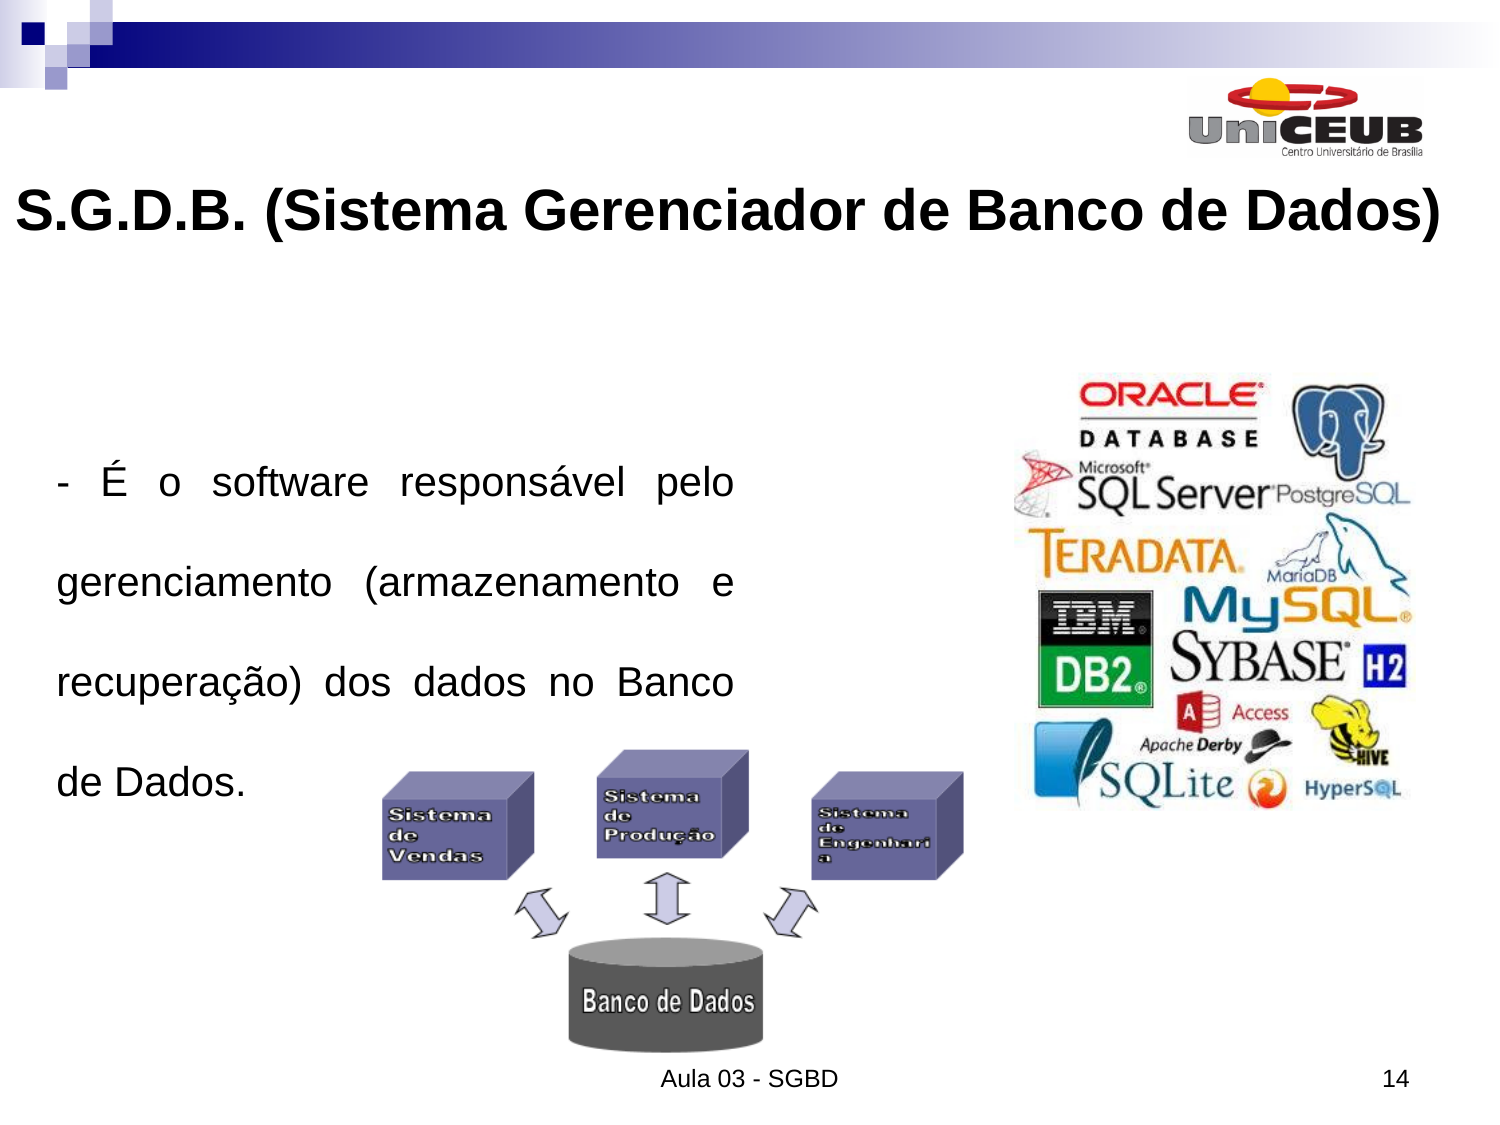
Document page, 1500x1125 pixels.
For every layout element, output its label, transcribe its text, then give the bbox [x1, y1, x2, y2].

picture [367, 746, 988, 1063]
picture [1009, 370, 1424, 815]
picture [1186, 76, 1424, 158]
text_box - É o software responsável pelo gerenciamento (armazenamento e recuperação) dos dados no Banco de Dados. [41, 397, 750, 553]
title S.G.D.B. (Sistema Gerenciador de Banco de Dados) [0, 175, 1500, 238]
text_box ‹#› [1074, 1024, 1425, 1100]
text_box Aula 03 - SGBD [512, 1069, 988, 1100]
